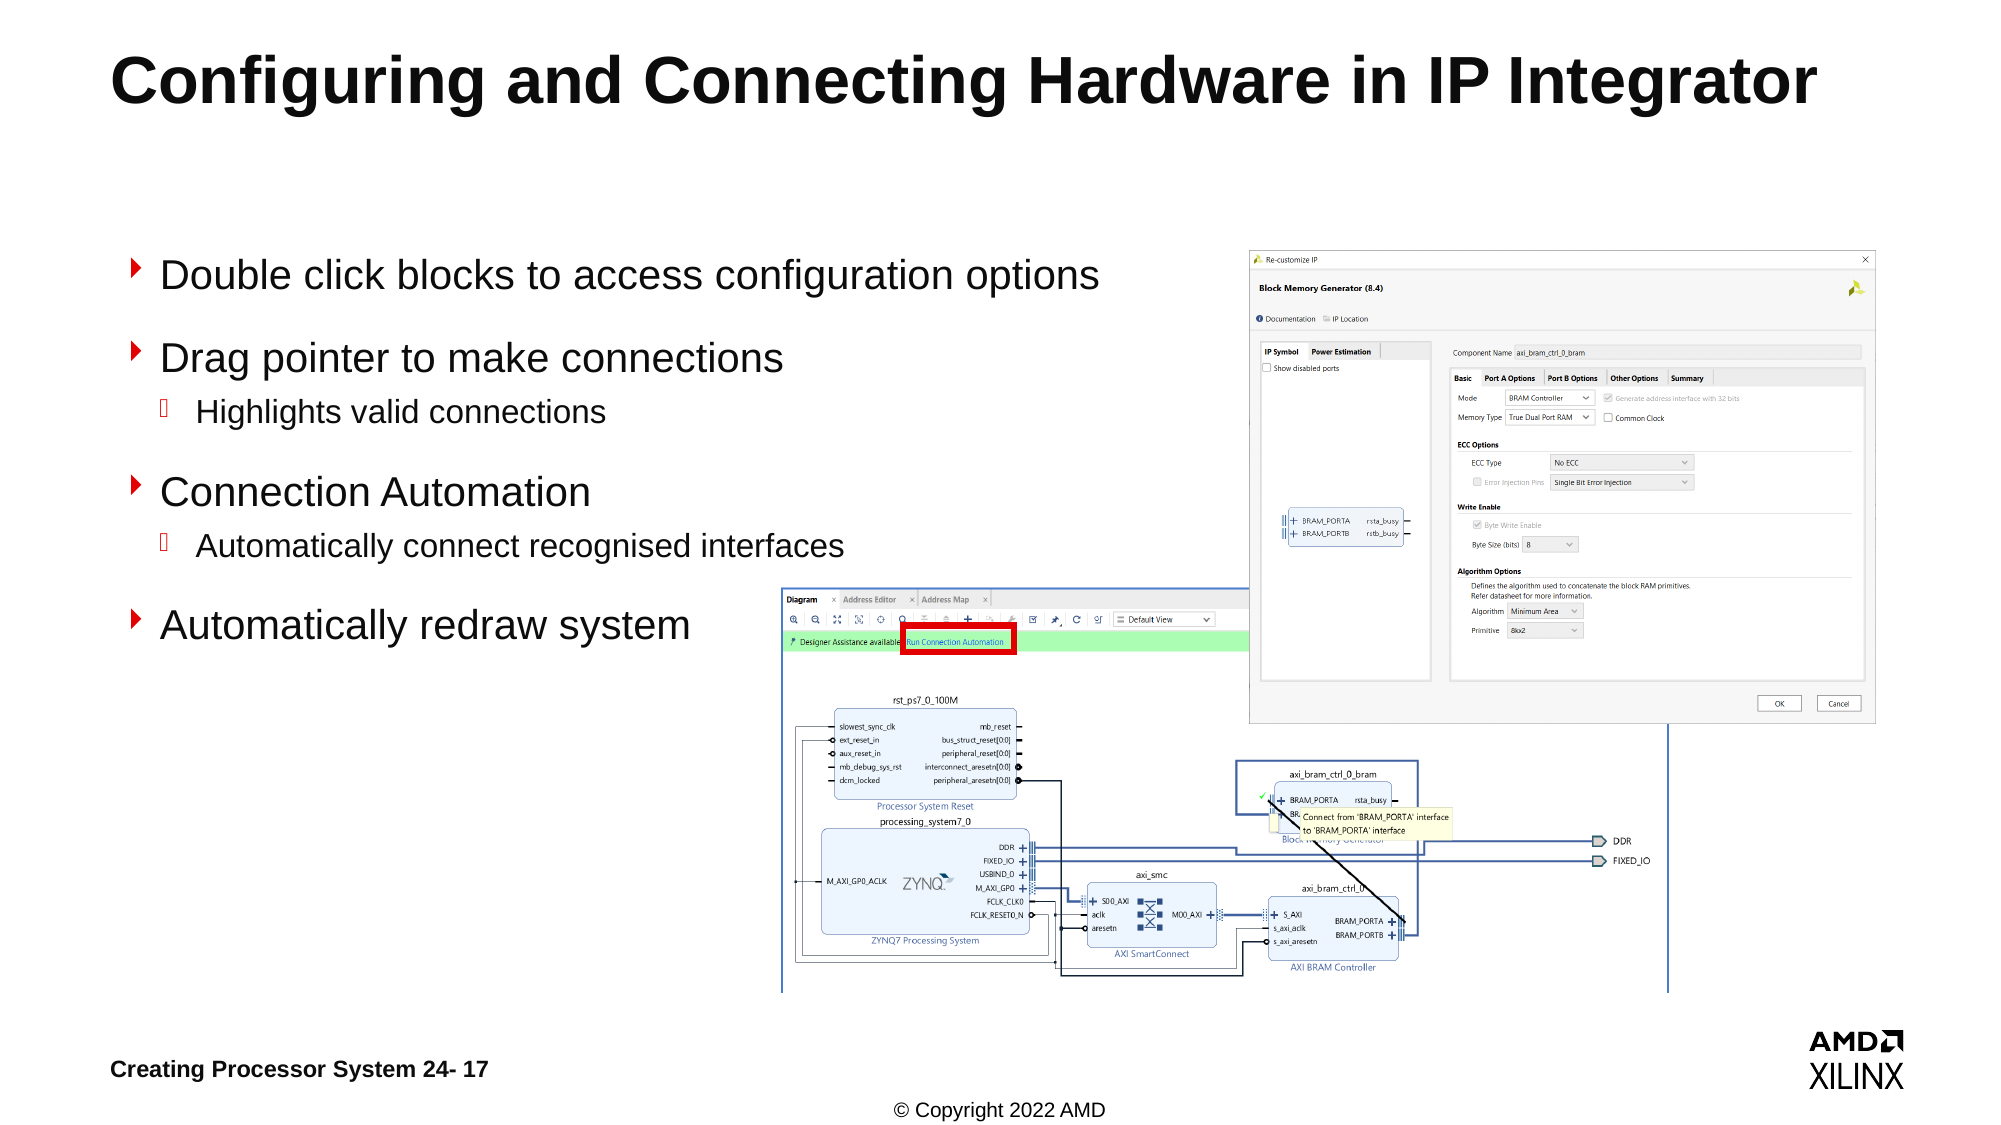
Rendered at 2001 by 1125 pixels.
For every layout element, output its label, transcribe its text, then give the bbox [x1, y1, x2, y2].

picture [1809, 1030, 1904, 1089]
picture [1249, 250, 1876, 724]
slide_number Creating Processor System 24- 17 [95, 1037, 702, 1098]
title Configuring and Connecting Hardware in IP Integrator [95, 38, 1905, 199]
list Double click blocks to access configuration options Drag pointer to make connections Highlights valid connections Connection Automation Automatically connect recognised interfaces Automatically redraw system [106, 239, 1832, 1021]
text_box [774, 585, 1675, 993]
